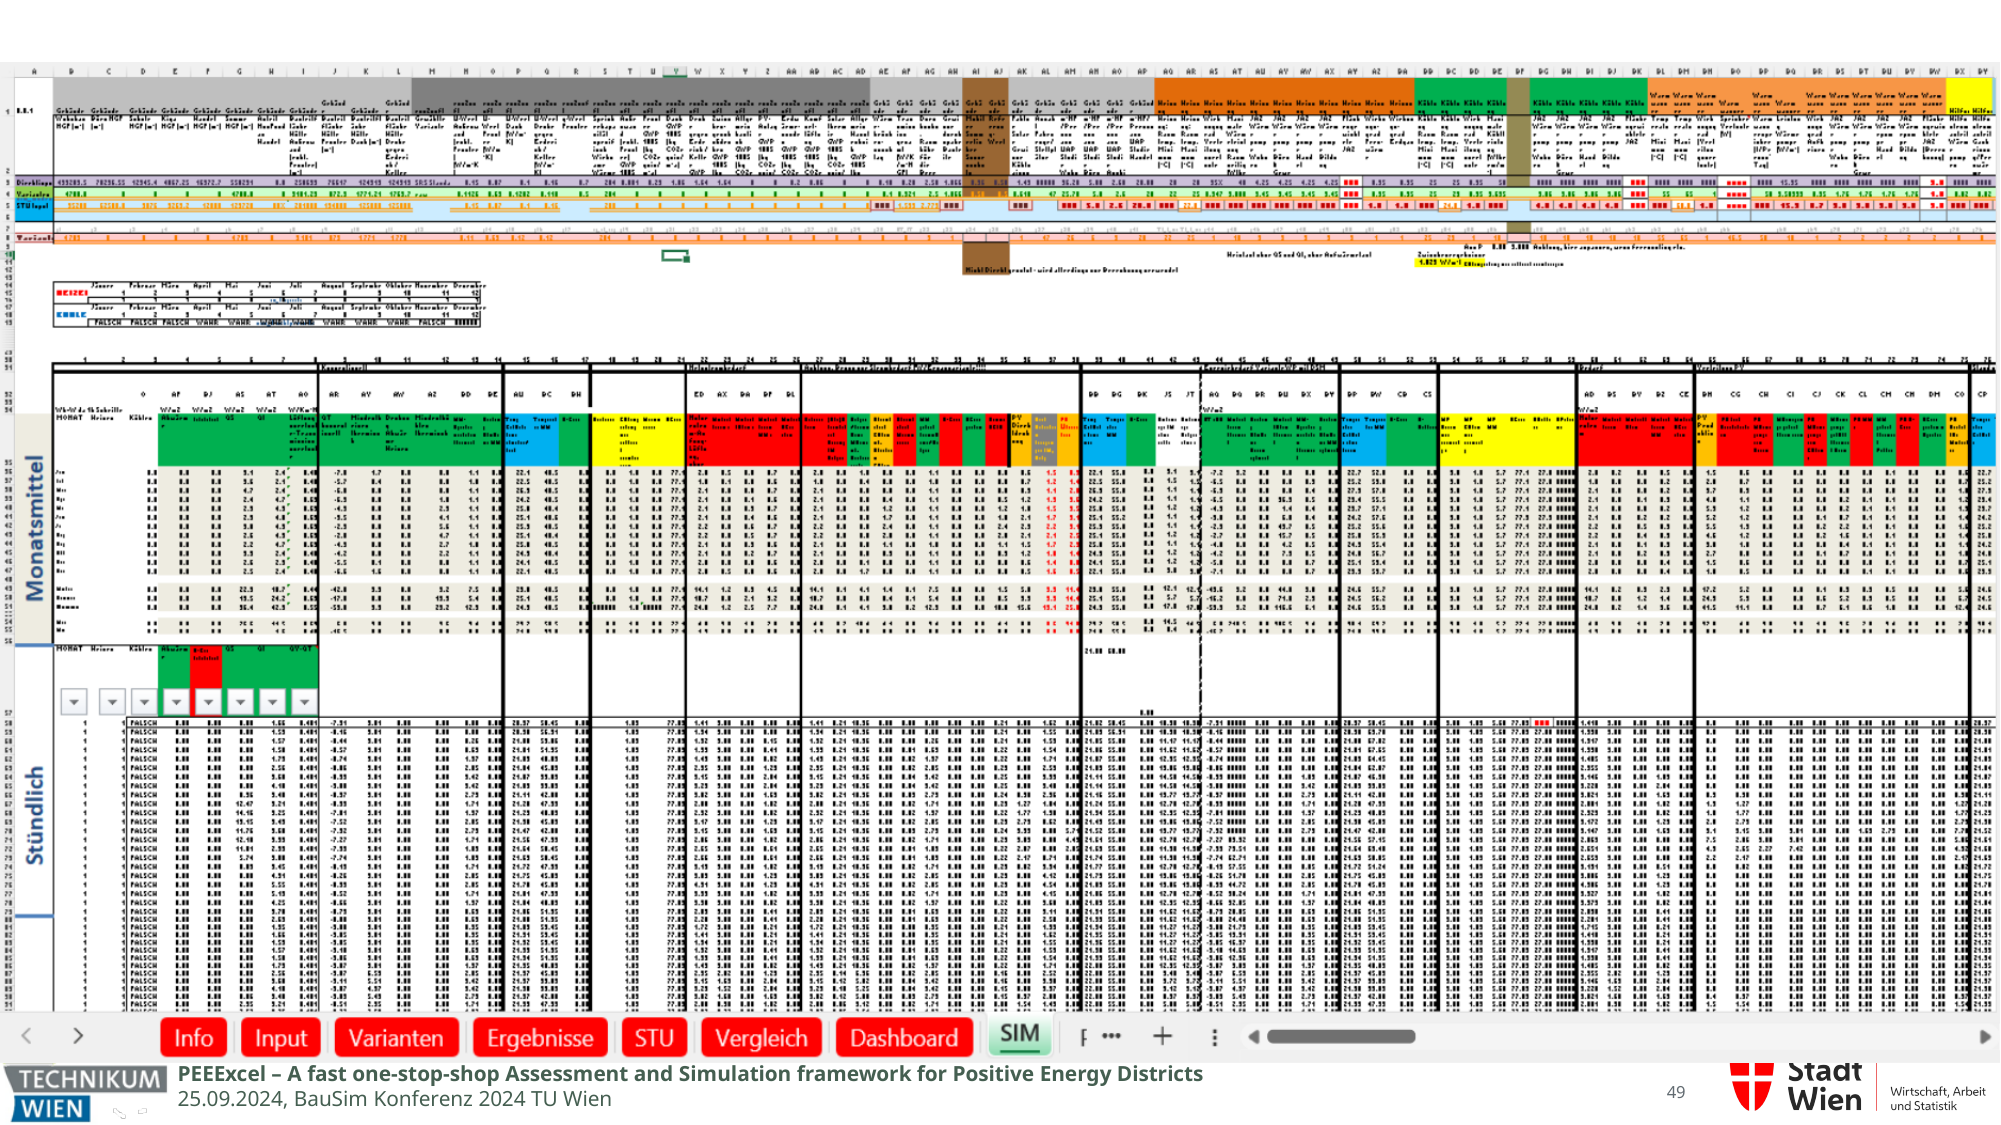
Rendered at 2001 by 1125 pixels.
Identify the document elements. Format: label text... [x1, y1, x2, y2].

slide_number 49 [1497, 1063, 1701, 1120]
picture [0, 62, 2000, 1125]
